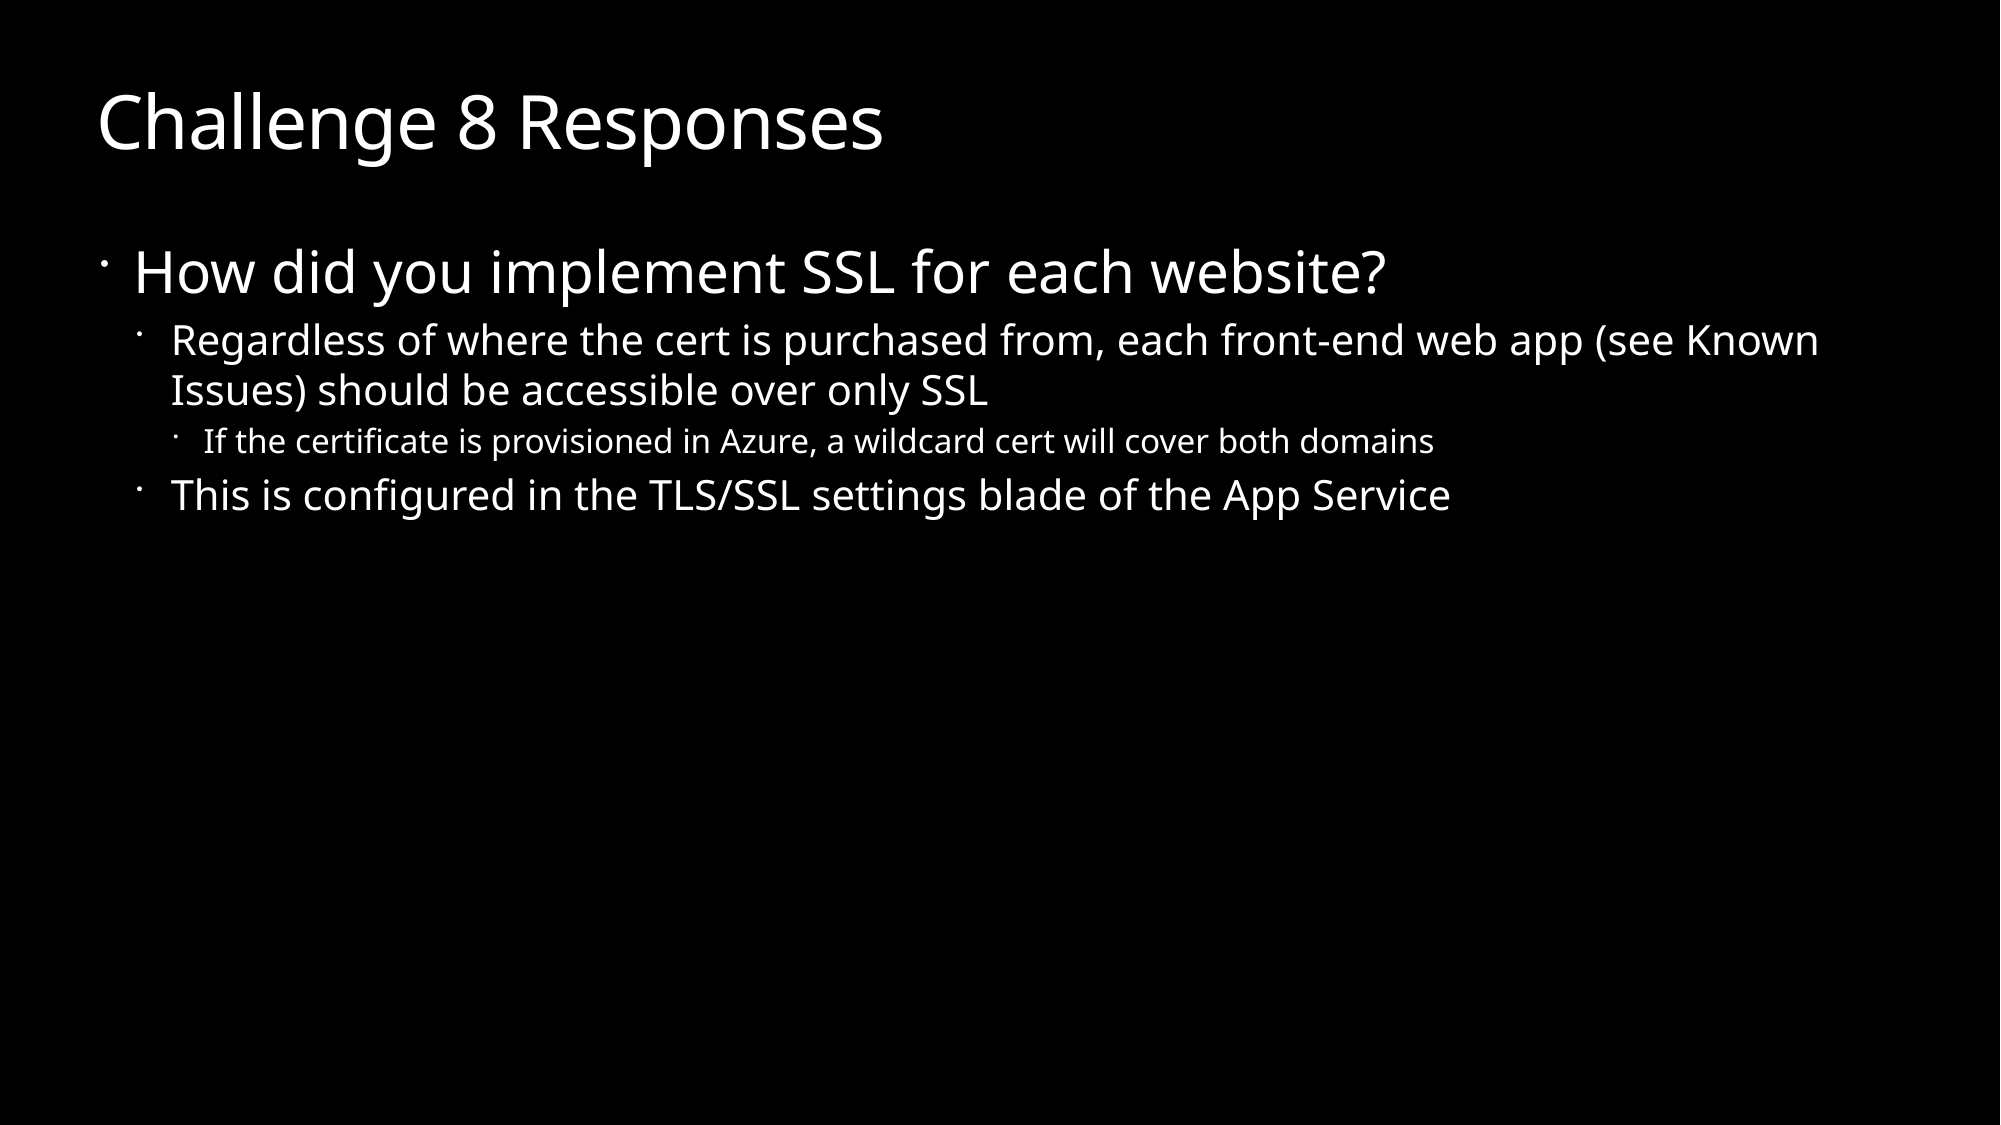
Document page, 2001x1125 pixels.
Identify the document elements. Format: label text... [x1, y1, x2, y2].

list How did you implement SSL for each website? Regardless of where the cert is purchased from, each front-end web app (see Known Issues) should be accessible over only SSL If the certificate is provisioned in Azure, a wildcard cert will cover both domains This is configured in the TLS/SSL settings blade of the App Service [95, 235, 1904, 501]
title Challenge 8 Responses [96, 75, 1904, 166]
